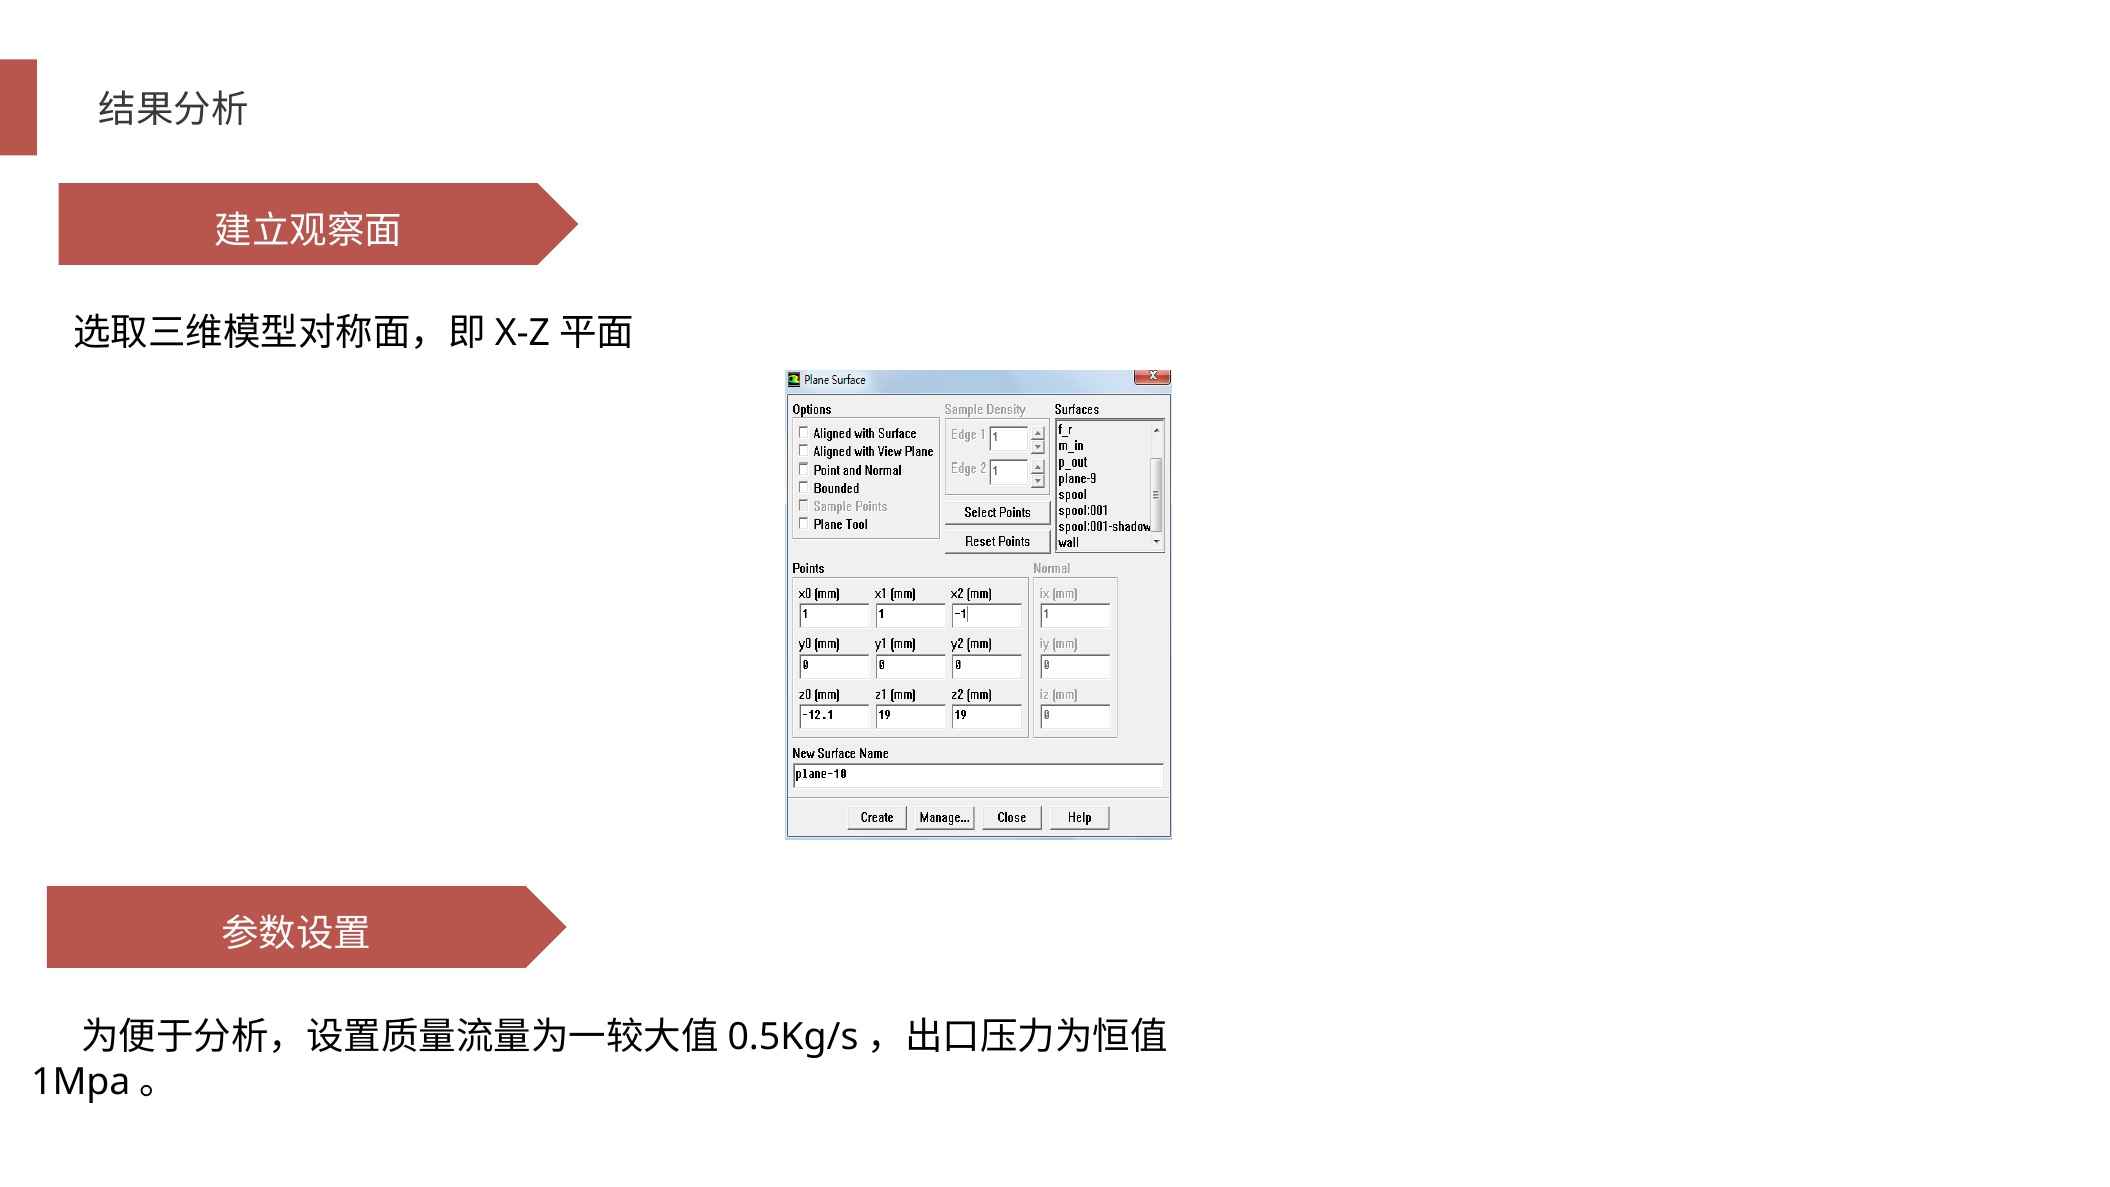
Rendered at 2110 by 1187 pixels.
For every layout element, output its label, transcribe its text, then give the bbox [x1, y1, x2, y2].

text_box 参数设置 [45, 885, 569, 970]
picture [785, 370, 1172, 840]
text_box 选取三维模型对称面，即X-Z平面 [58, 300, 750, 360]
text_box 为便于分析，设置质量流量为一较大值0.5Kg/s，出口压力为恒值1Mpa。 [16, 1027, 1288, 1088]
text_box 结果分析 [82, 77, 265, 139]
text_box 建立观察面 [57, 182, 580, 266]
